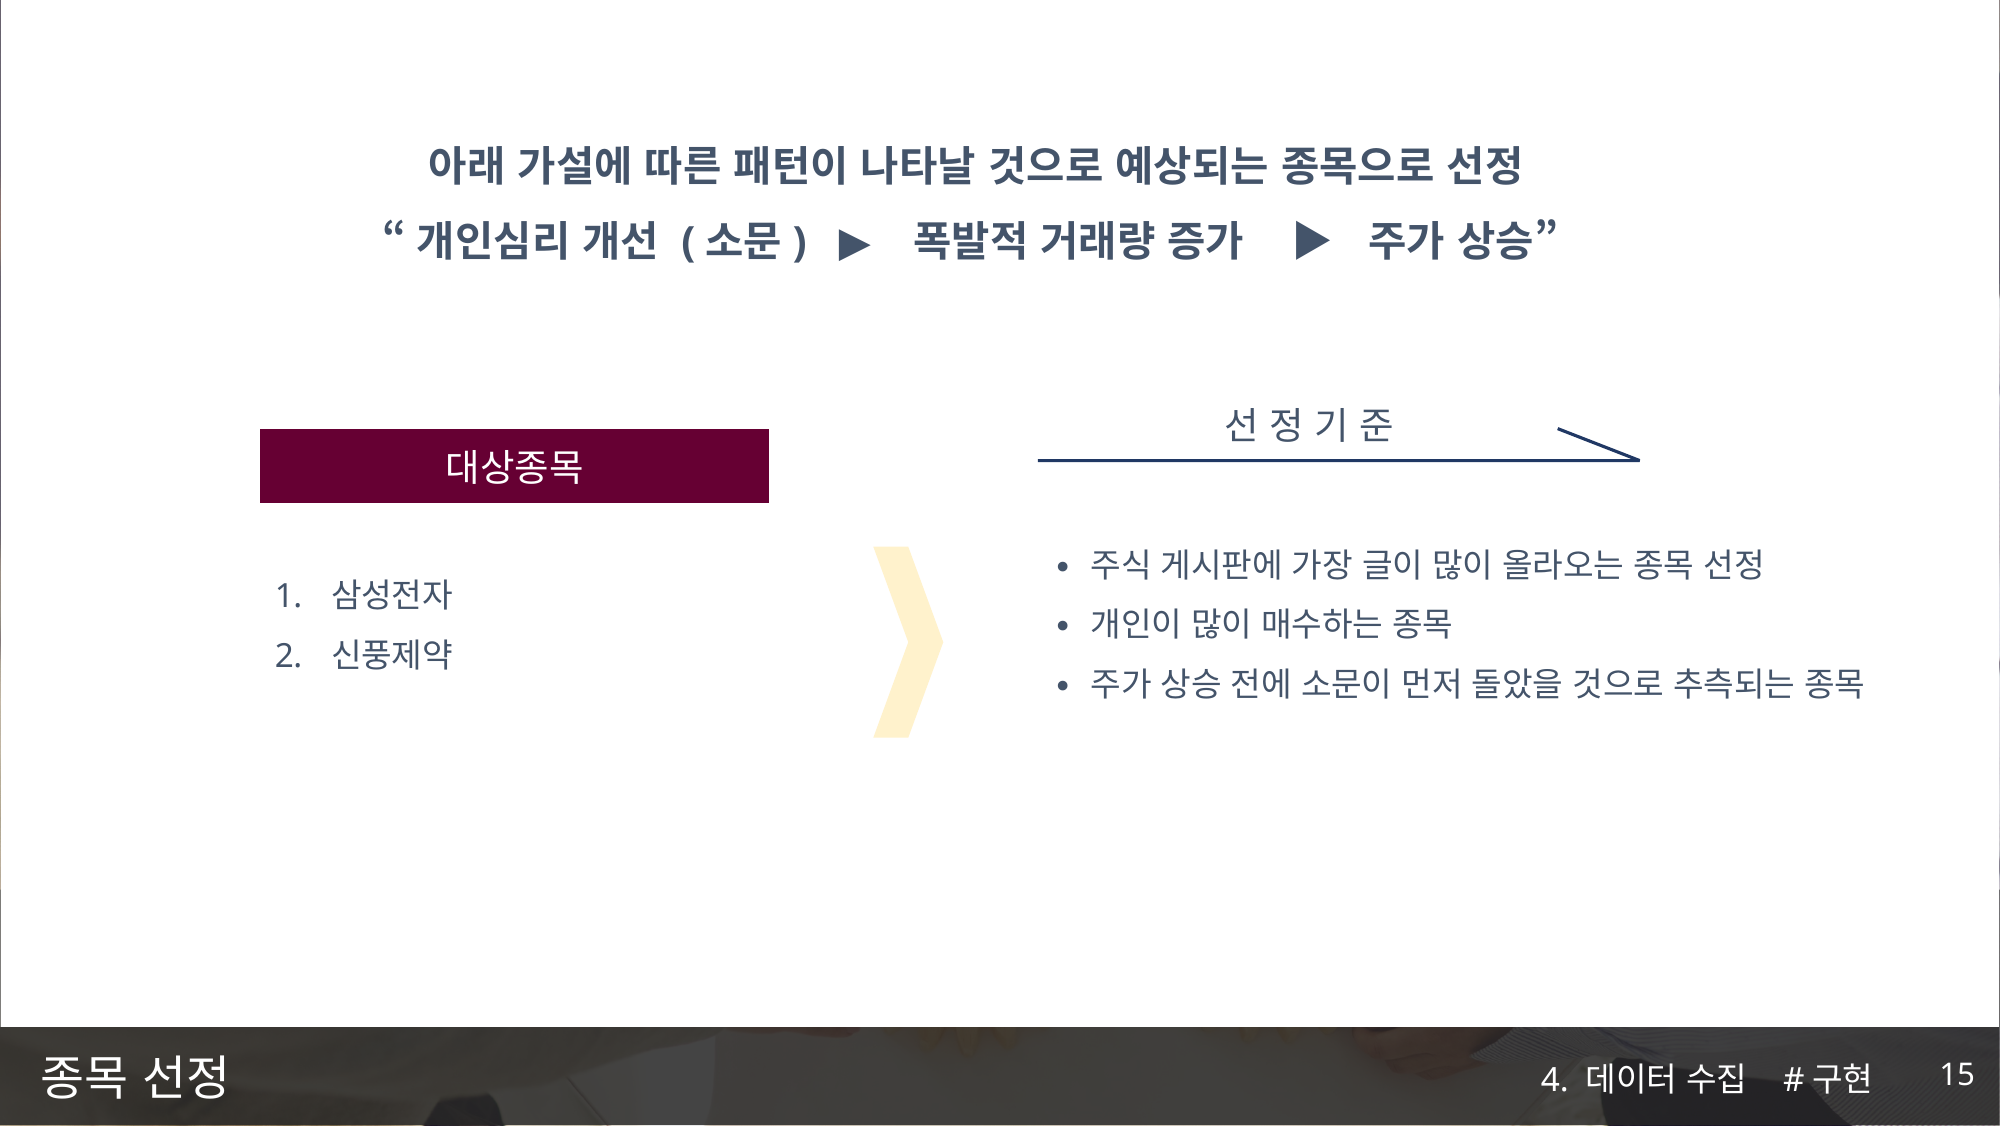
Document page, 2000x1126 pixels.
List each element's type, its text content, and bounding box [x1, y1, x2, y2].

text_box 삼성전자 신풍제약 [259, 546, 820, 682]
text_box 선 정 기 준 [1209, 394, 1770, 455]
text_box 대상종목 [259, 428, 770, 504]
title 종목 선정 [20, 1043, 1334, 1117]
list 4. 데이터 수집 #구현 [1116, 1044, 1889, 1116]
text_box 아래 가설에 따른 패턴이 나타날 것으로 예상되는 종목으로 선정 “개인심리 개선 (소문) ▶ 폭발적 거래량 증가 ▶ 주가 상승” [102, 107, 1851, 273]
text_box [1037, 450, 1641, 462]
text_box ∙ 주식 게시판에 가장 글이 많이 올라오는 종목 선정 ∙ 개인이 많이 매수하는 종목 ∙ 주가 상승 전에 소문이 먼저 돌았을 것으로 추측되는 종목 [1037, 516, 1918, 711]
slide_number 15 [1907, 1045, 1993, 1106]
text_box [871, 545, 945, 739]
